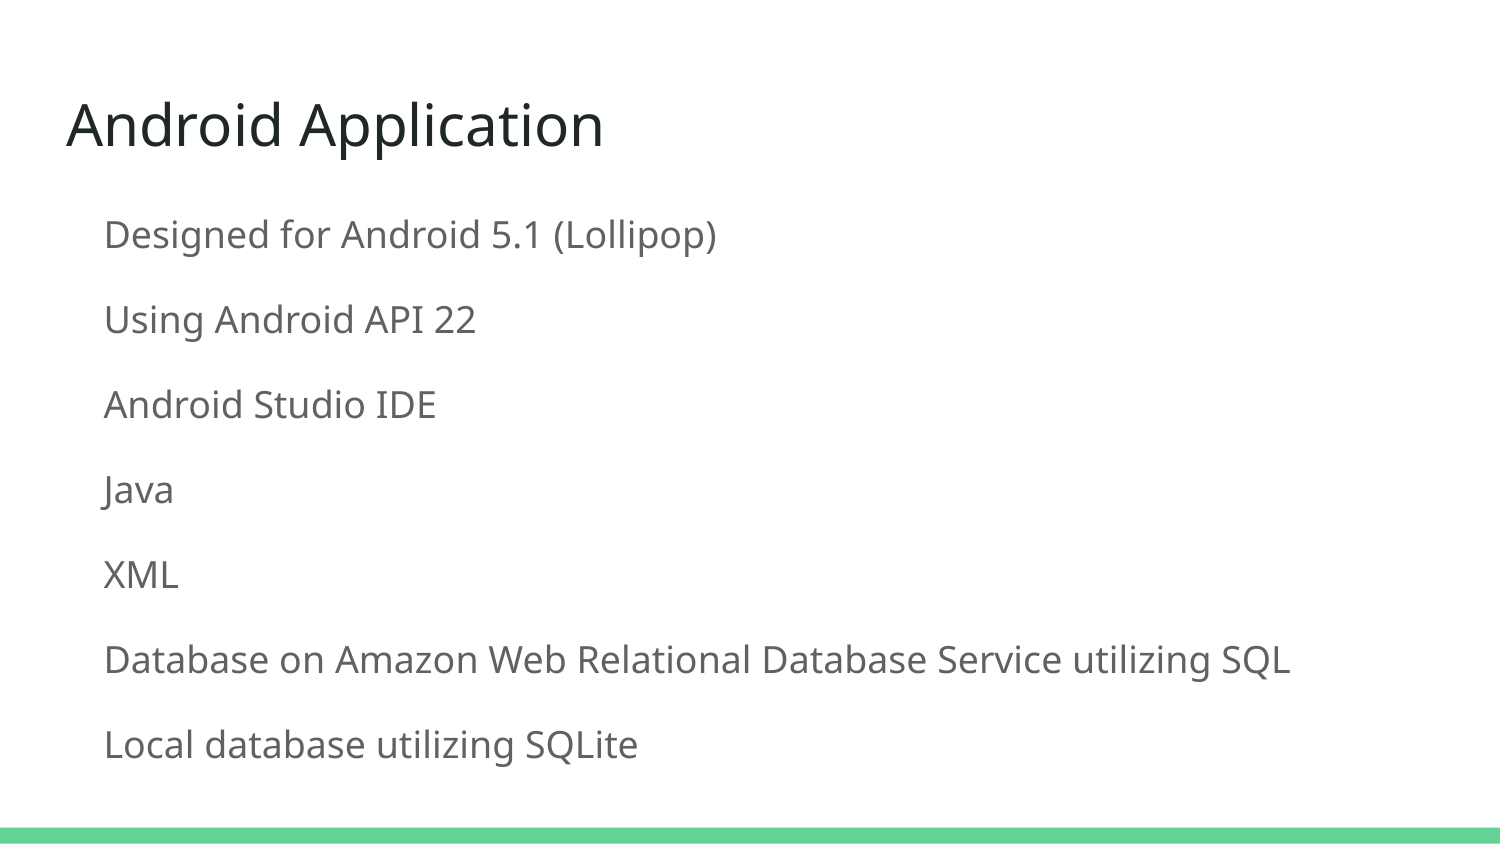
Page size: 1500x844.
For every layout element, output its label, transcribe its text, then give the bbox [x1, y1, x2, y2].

title Android Application [51, 72, 1449, 167]
list Designed for Android 5.1 (Lollipop) Using Android API 22 Android Studio IDE Java XML Database on Amazon Web Relational Database Service utilizing SQL Local database utilizing SQLite [51, 189, 1449, 750]
